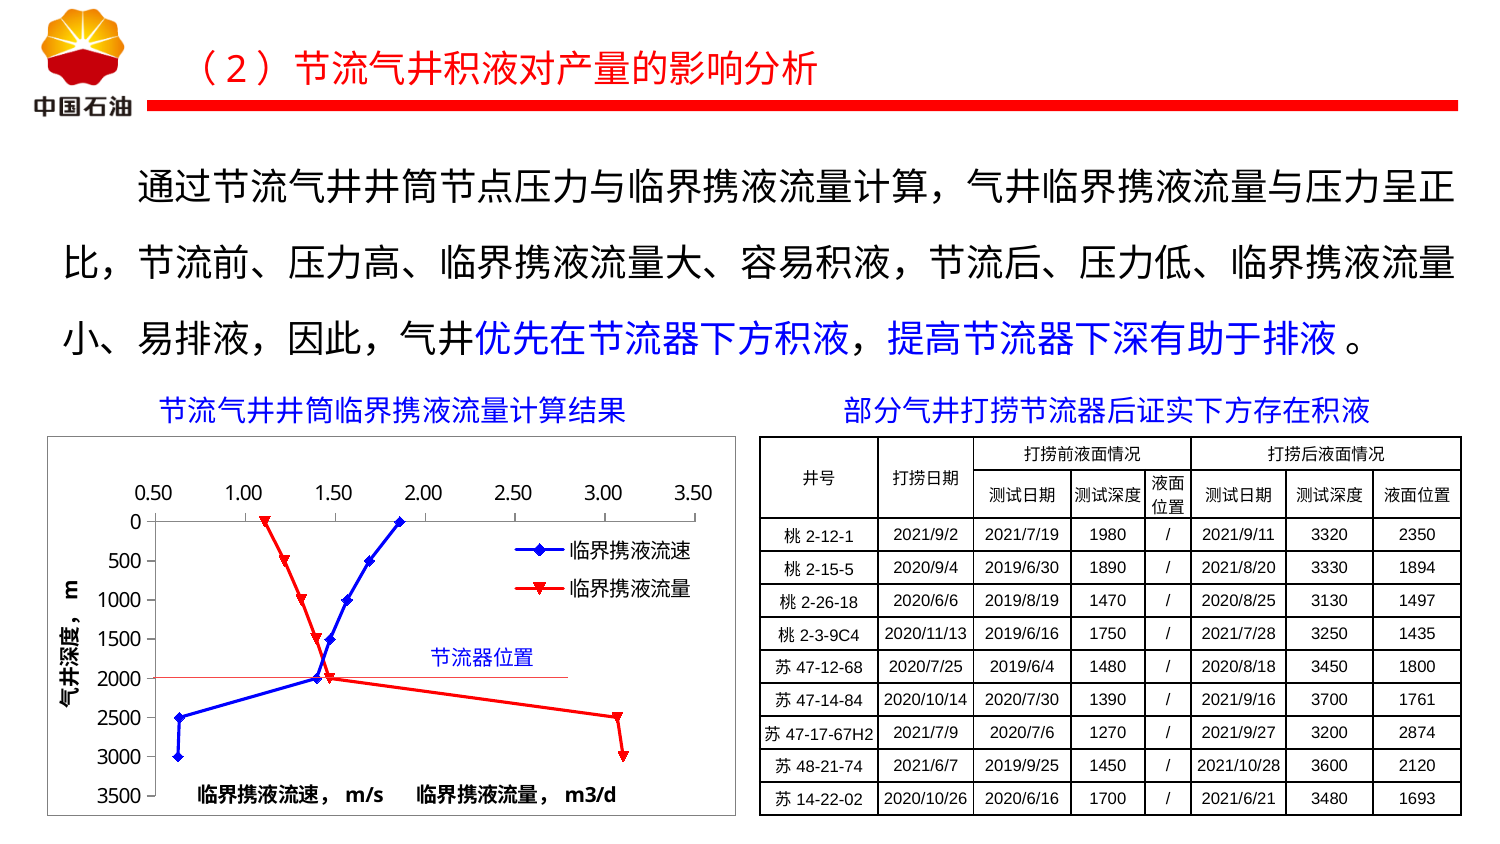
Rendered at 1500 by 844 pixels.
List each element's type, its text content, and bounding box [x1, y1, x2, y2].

table_cell 1761 [1374, 684, 1460, 715]
table_cell 2021/9/27 [1192, 717, 1285, 748]
table_header 打捞后液面情况 [1192, 438, 1460, 469]
table_cell / [1146, 684, 1190, 715]
table_cell 1890 [1072, 552, 1144, 583]
table_cell 2019/9/25 [974, 750, 1070, 781]
table_cell 2020/10/14 [879, 684, 973, 715]
table_header 打捞日期 [879, 438, 973, 517]
table_cell 苏47-14-84 [761, 684, 877, 715]
table_cell 液面位置 [1146, 471, 1190, 517]
table_cell 1470 [1072, 585, 1144, 616]
table_cell 桃2-12-1 [761, 519, 877, 550]
table_cell 1497 [1374, 585, 1460, 616]
table_cell 2019/6/4 [974, 651, 1070, 682]
table_cell 测试深度 [1072, 471, 1144, 517]
table_cell 2020/6/6 [879, 585, 973, 616]
table_cell 苏47-12-68 [761, 651, 877, 682]
table_cell 2350 [1374, 519, 1460, 550]
table_cell 2019/8/19 [974, 585, 1070, 616]
table_cell 2020/10/26 [879, 783, 973, 814]
table_cell 2021/9/16 [1192, 684, 1285, 715]
table_cell 3330 [1287, 552, 1372, 583]
table_cell 2021/10/28 [1192, 750, 1285, 781]
table_cell / [1146, 552, 1190, 583]
picture [32, 8, 133, 118]
table_cell / [1146, 651, 1190, 682]
table_cell 3450 [1287, 651, 1372, 682]
table_cell 1894 [1374, 552, 1460, 583]
table_cell 2120 [1374, 750, 1460, 781]
table_cell 3480 [1287, 783, 1372, 814]
chart [47, 436, 736, 816]
table_cell 测试日期 [1192, 471, 1285, 517]
table_cell 1980 [1072, 519, 1144, 550]
table_cell 2019/6/30 [974, 552, 1070, 583]
table_cell 2020/6/16 [974, 783, 1070, 814]
table_cell 1750 [1072, 618, 1144, 649]
table_header 打捞前液面情况 [974, 438, 1190, 469]
table_cell 1693 [1374, 783, 1460, 814]
table_cell 3700 [1287, 684, 1372, 715]
table_cell 2021/9/2 [879, 519, 973, 550]
table_cell 3320 [1287, 519, 1372, 550]
table_header 井号 [761, 438, 877, 517]
table_cell 2020/8/18 [1192, 651, 1285, 682]
table_cell 2020/7/25 [879, 651, 973, 682]
text_box 通过节流气井井筒节点压力与临界携液流量计算，气井临界携液流量与压力呈正比，节流前、压力高、临界携液流量大、容易积液，节流后、压力低、临界携液流量小、易排液，因此，气井优先在节流器下方积液，提高节流器下深有助于排液 。 [47, 123, 1471, 368]
table_cell 桃2-15-5 [761, 552, 877, 583]
table_cell 液面位置 [1374, 471, 1460, 517]
table_cell 2020/8/25 [1192, 585, 1285, 616]
table_cell 2020/7/30 [974, 684, 1070, 715]
table_cell 1480 [1072, 651, 1144, 682]
table_cell 测试日期 [974, 471, 1070, 517]
table_cell 2021/6/21 [1192, 783, 1285, 814]
table_cell 3200 [1287, 717, 1372, 748]
table_cell 2874 [1374, 717, 1460, 748]
table_cell 1800 [1374, 651, 1460, 682]
text_box 节流气井井筒临界携液流量计算结果 [50, 384, 736, 435]
table_cell / [1146, 618, 1190, 649]
table_cell 2021/8/20 [1192, 552, 1285, 583]
table_cell 桃2-3-9C4 [761, 618, 877, 649]
table_cell 2020/7/6 [974, 717, 1070, 748]
table_cell 2021/7/28 [1192, 618, 1285, 649]
table_cell 2021/7/9 [879, 717, 973, 748]
table_cell 1450 [1072, 750, 1144, 781]
table_cell 1435 [1374, 618, 1460, 649]
table_cell 2021/6/7 [879, 750, 973, 781]
table_cell 3130 [1287, 585, 1372, 616]
table_cell 2020/11/13 [879, 618, 973, 649]
table_cell / [1146, 717, 1190, 748]
table_cell 苏14-22-02 [761, 783, 877, 814]
table_cell 桃2-26-18 [761, 585, 877, 616]
table_cell / [1146, 750, 1190, 781]
table_cell 2021/9/11 [1192, 519, 1285, 550]
table_cell 1390 [1072, 684, 1144, 715]
table_cell 2020/9/4 [879, 552, 973, 583]
text_box （2）节流气井积液对产量的影响分析 [164, 14, 1233, 97]
table_cell 3250 [1287, 618, 1372, 649]
table_cell 2019/6/16 [974, 618, 1070, 649]
table_cell 苏48-21-74 [761, 750, 877, 781]
table_cell 1700 [1072, 783, 1144, 814]
table_cell 测试深度 [1287, 471, 1372, 517]
text_box 部分气井打捞节流器后证实下方存在积液 [764, 384, 1450, 435]
table_cell 苏47-17-67H2 [761, 717, 877, 748]
table_cell / [1146, 519, 1190, 550]
table_cell 1270 [1072, 717, 1144, 748]
table_cell 3600 [1287, 750, 1372, 781]
table_cell / [1146, 585, 1190, 616]
table_cell 2021/7/19 [974, 519, 1070, 550]
table_cell / [1146, 783, 1190, 814]
